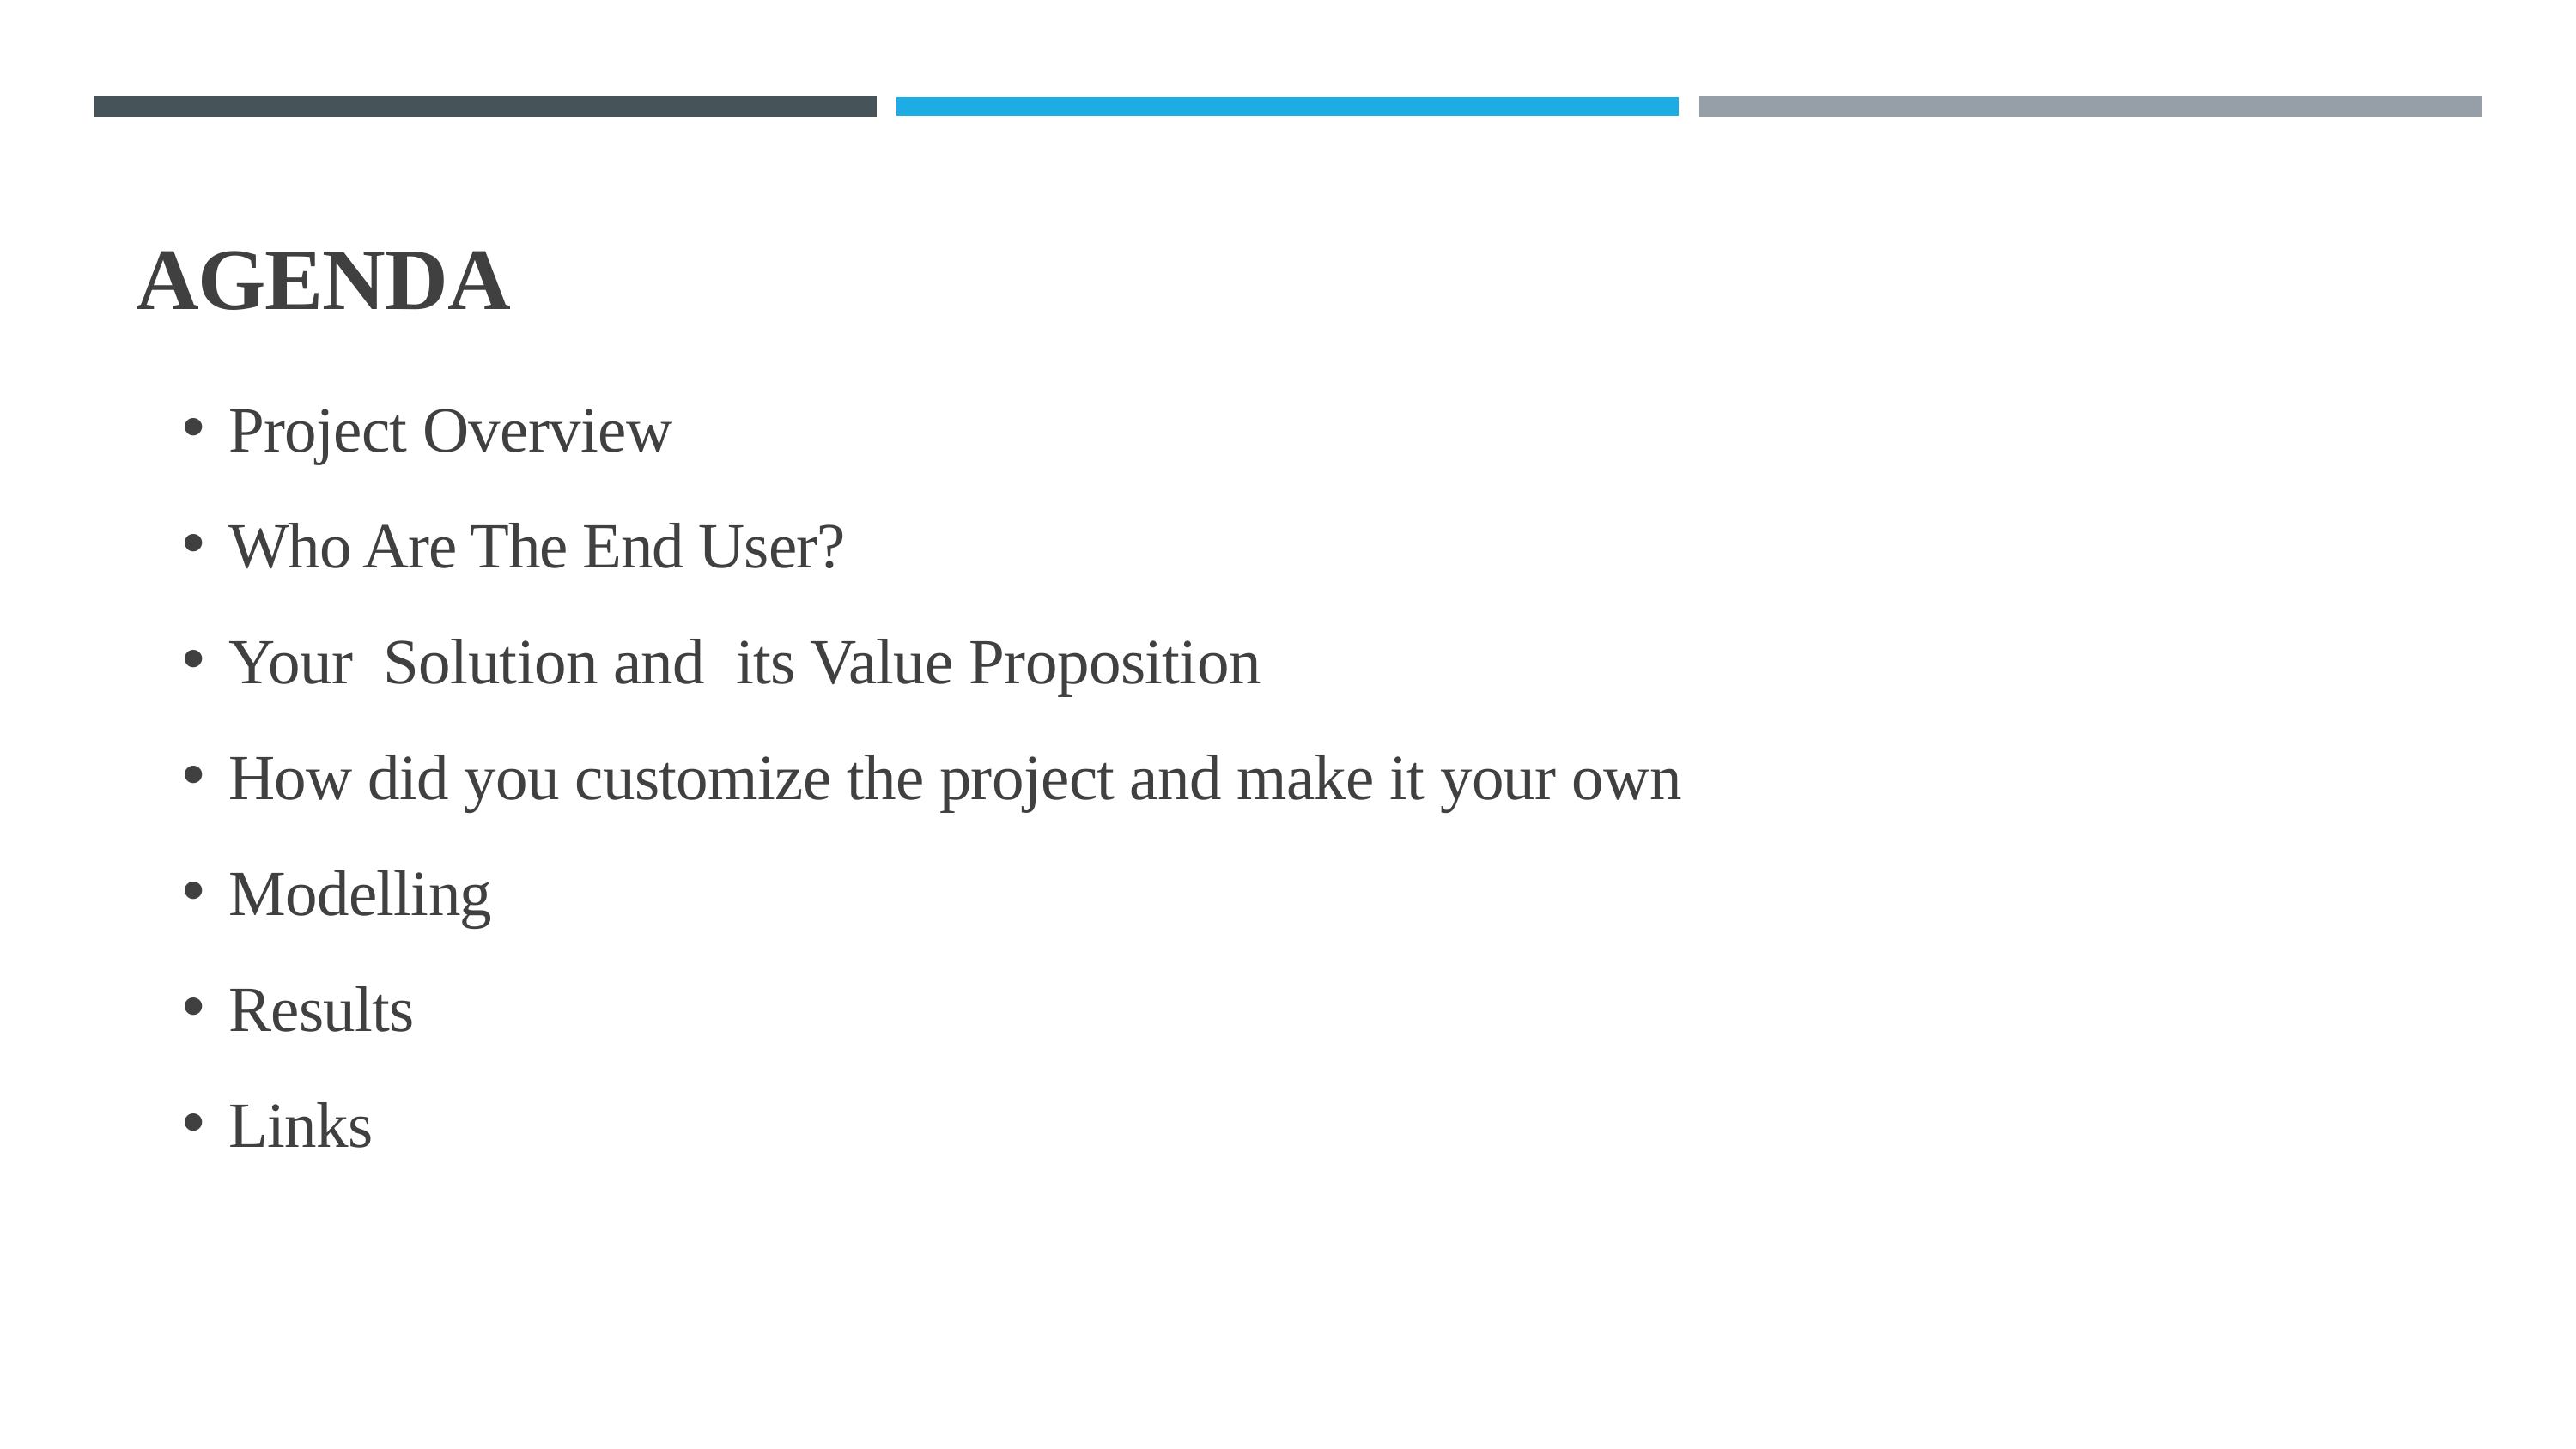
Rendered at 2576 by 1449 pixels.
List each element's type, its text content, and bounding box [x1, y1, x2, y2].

text_box AGENDA [136, 221, 2440, 327]
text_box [94, 96, 878, 118]
text_box Project Overview Who Are The End User? Your Solution and its Value Proposition How did you customize the project and make it your own Modelling Results Links [137, 349, 2334, 1449]
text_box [1698, 95, 2482, 118]
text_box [896, 96, 1680, 117]
